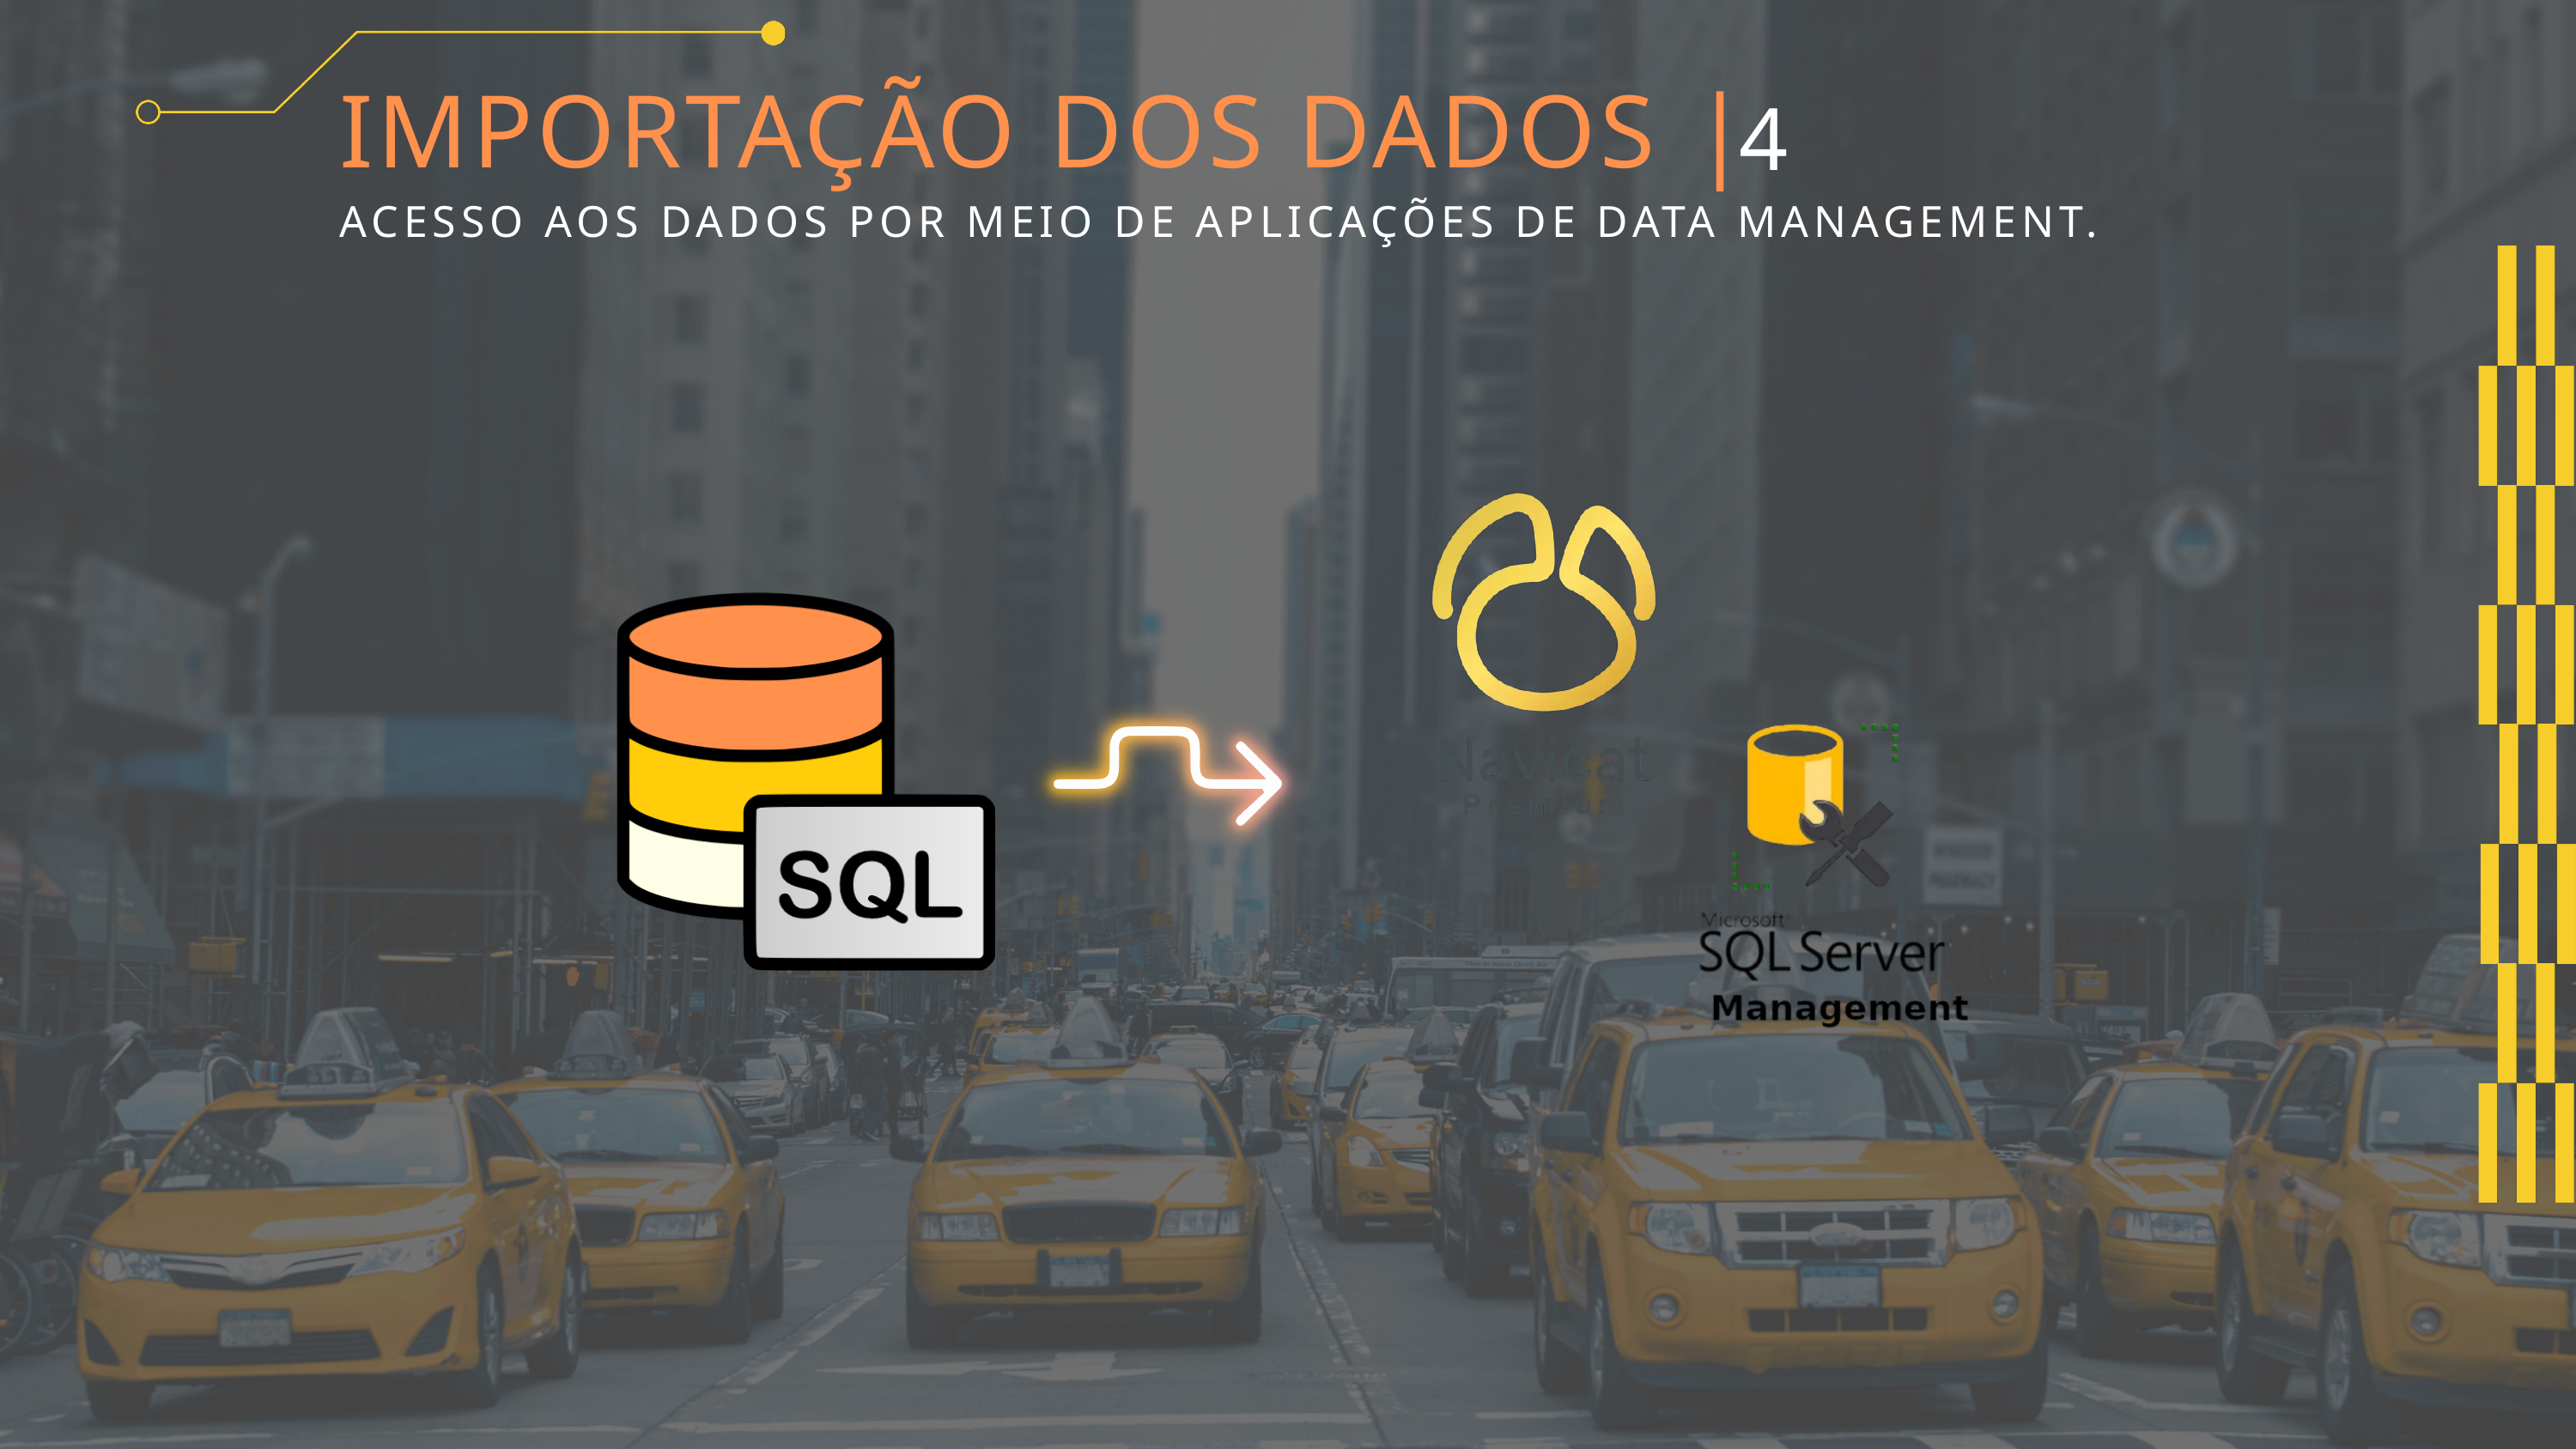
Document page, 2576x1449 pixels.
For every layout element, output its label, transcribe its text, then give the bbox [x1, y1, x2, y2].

text_box [0, 0, 2576, 1449]
text_box IMPORTAÇÃO DOS DADOS | [339, 77, 1849, 177]
text_box [136, 21, 786, 124]
text_box 4 [1727, 84, 1801, 188]
text_box [617, 579, 996, 971]
text_box [1025, 696, 1310, 853]
text_box ACESSO AOS DADOS POR MEIO DE APLICAÇÕES DE DATA MANAGEMENT. [339, 177, 2229, 246]
picture [1360, 475, 2026, 1067]
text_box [2478, 246, 2576, 1203]
